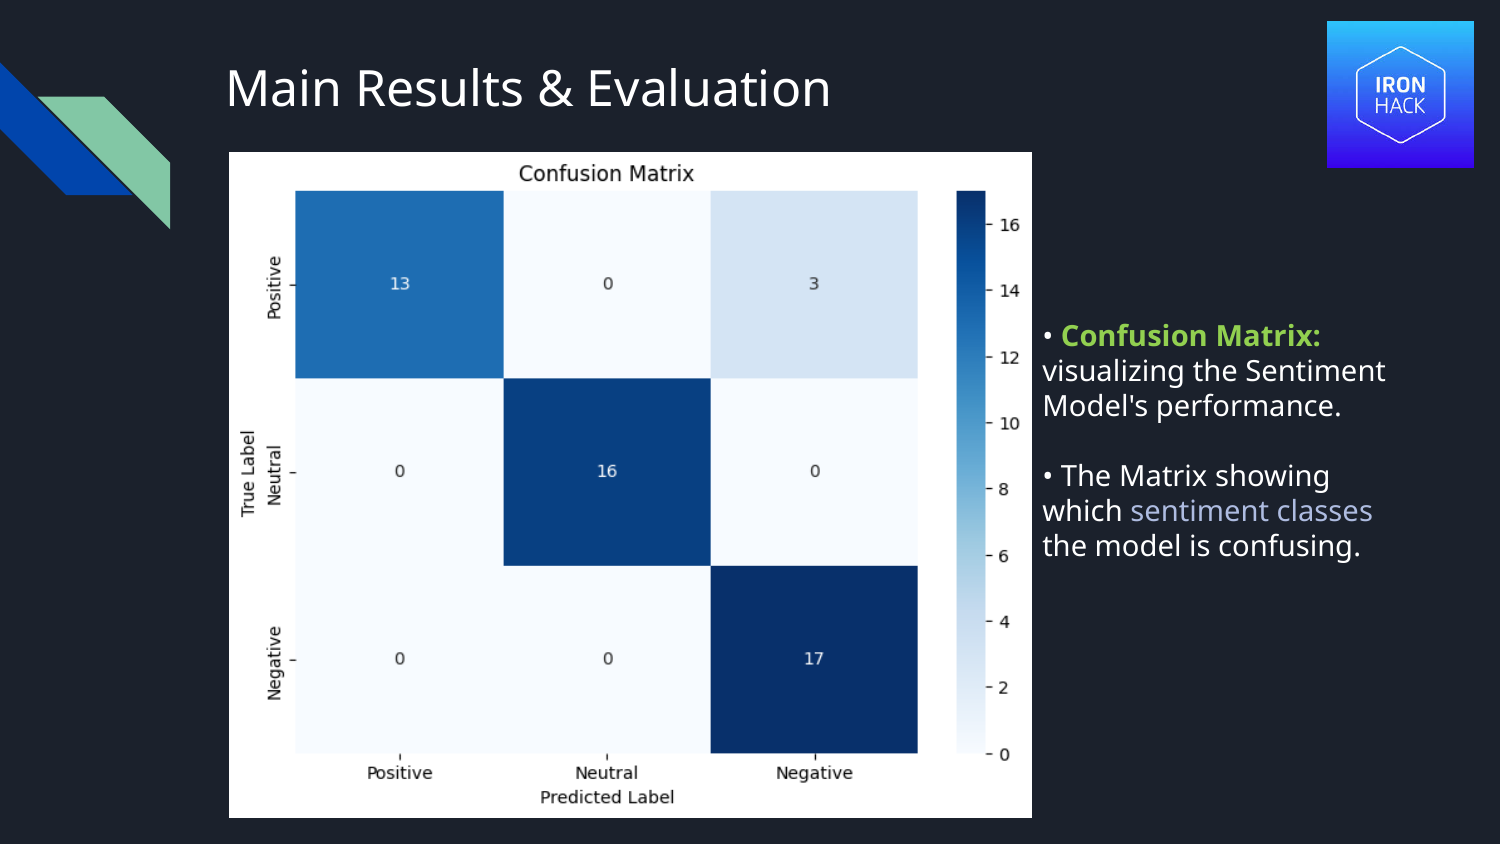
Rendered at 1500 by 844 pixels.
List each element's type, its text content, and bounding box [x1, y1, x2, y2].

title Main Results & Evaluation [210, 41, 1365, 192]
picture [229, 152, 1032, 819]
text_box • Confusion Matrix: visualizing the Sentiment Model's performance. • The Matrix showing which sentiment classes the model is confusing. [1035, 309, 1425, 570]
picture [1327, 21, 1474, 168]
